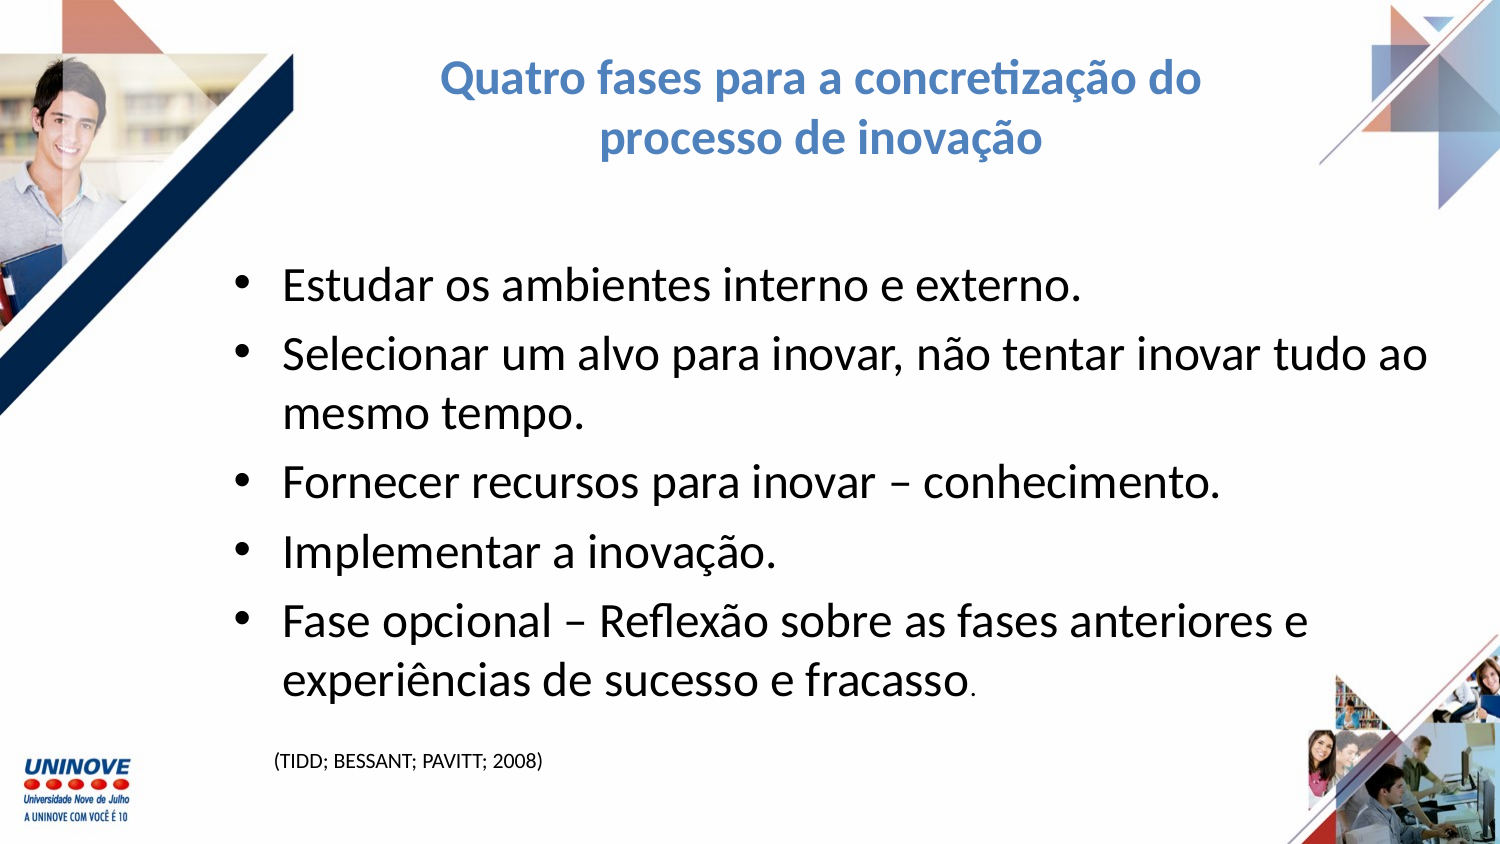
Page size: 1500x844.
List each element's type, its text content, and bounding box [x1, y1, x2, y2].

list Estudar os ambientes interno e externo. Selecionar um alvo para inovar, não tentar inovar tudo ao mesmo tempo. Fornecer recursos para inovar – conhecimento. Implementar a inovação. Fase opcional – Reflexão sobre as fases anteriores e experiências de sucesso e fracasso. [218, 244, 1448, 715]
text_box (TIDD; BESSANT; PAVITT; 2008) [258, 739, 559, 781]
title Quatro fases para a concretização do processo de inovação [386, 33, 1257, 175]
picture [0, 0, 1500, 844]
